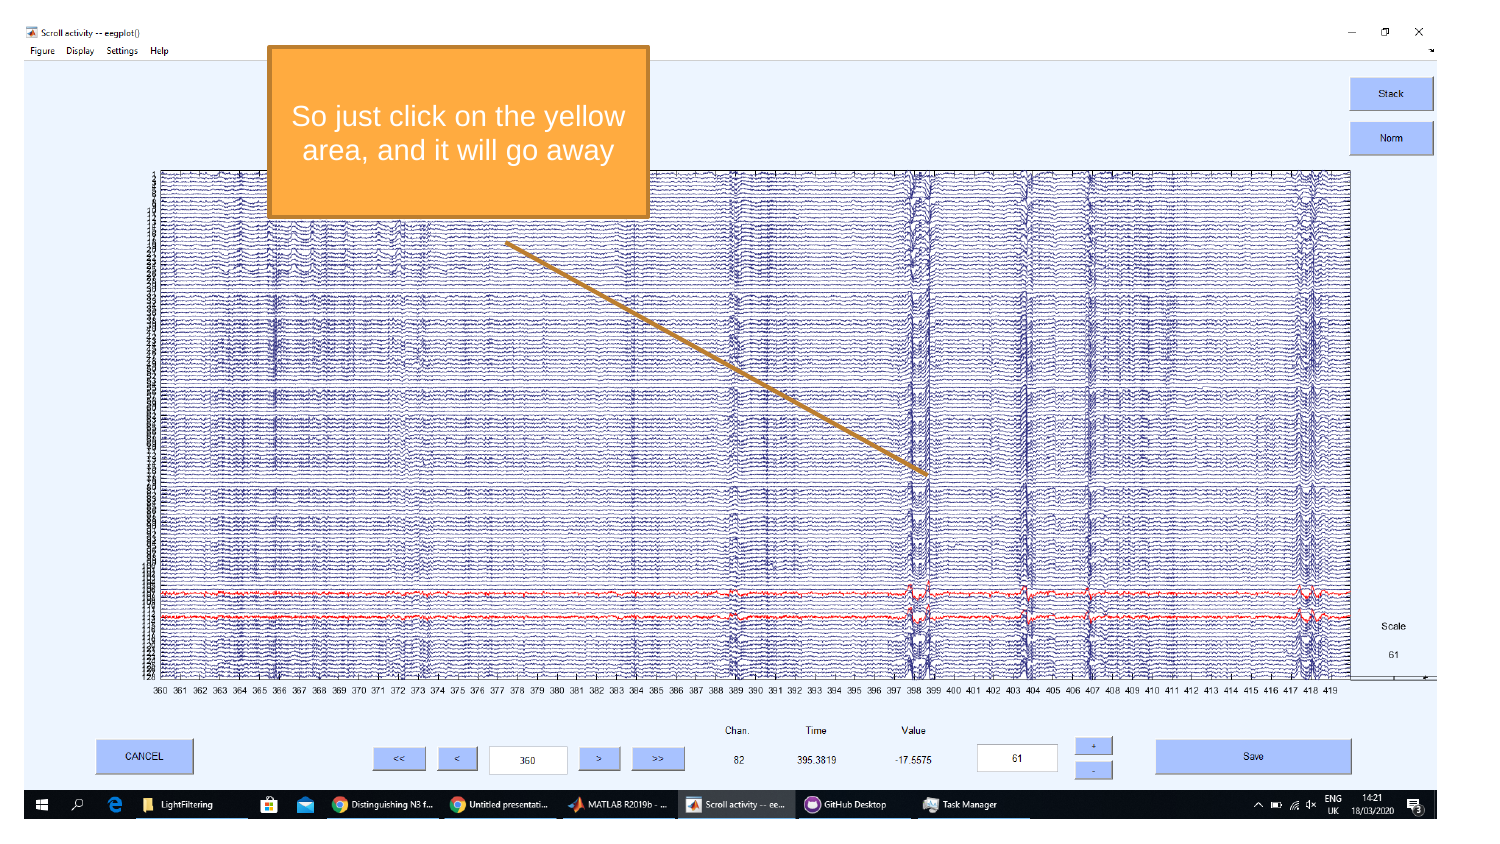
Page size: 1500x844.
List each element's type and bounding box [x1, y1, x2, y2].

picture [24, 24, 1437, 819]
